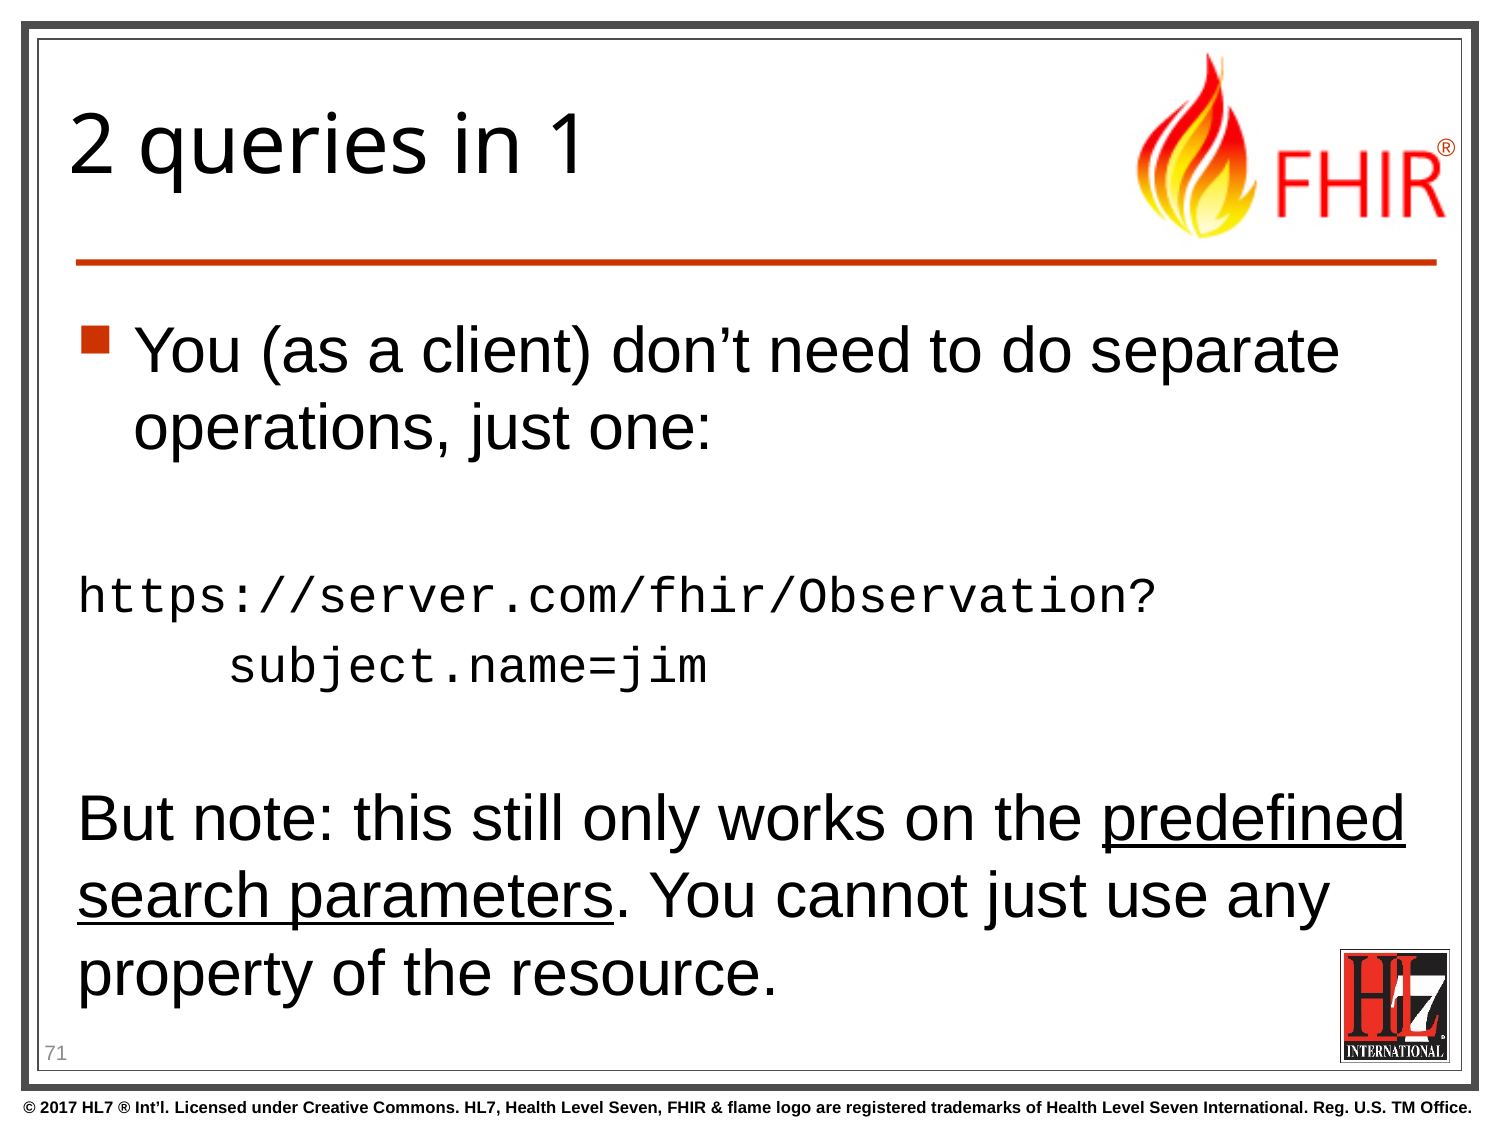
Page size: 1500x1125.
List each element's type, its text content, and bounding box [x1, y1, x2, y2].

list You (as a client) don’t need to do separate operations, just one: https://server.com/fhir/Observation? subject.name=jim But note: this still only works on the predefined search parameters. You cannot just use any property of the resource. [62, 299, 1438, 1059]
picture [1340, 949, 1450, 1063]
title 2 queries in 1 [53, 54, 1128, 244]
slide_number 71 [29, 1034, 148, 1071]
picture [1124, 42, 1458, 249]
